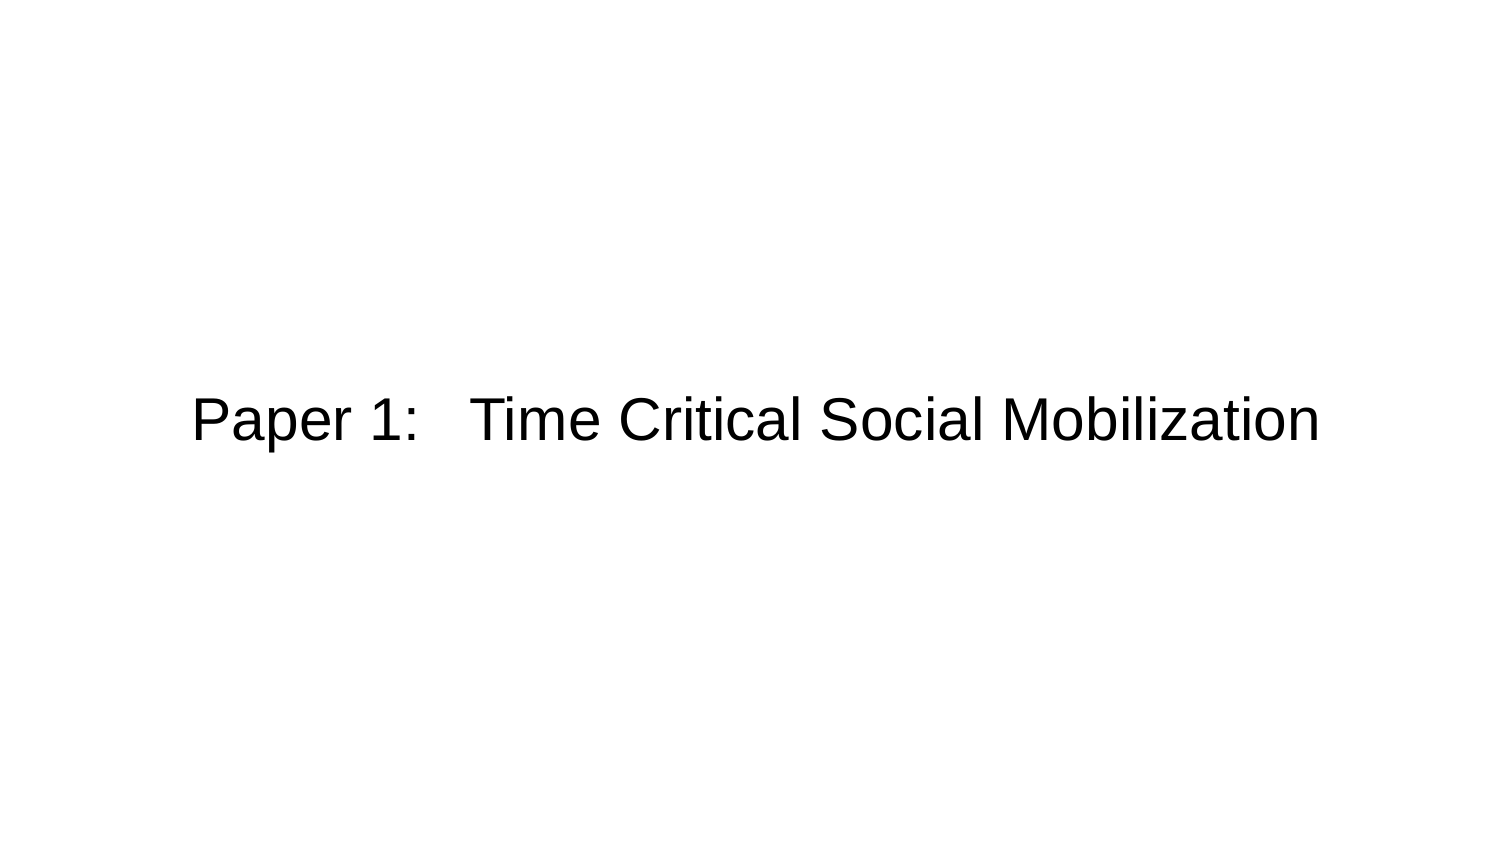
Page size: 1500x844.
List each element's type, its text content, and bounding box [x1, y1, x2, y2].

text_box Paper 1: Time Critical Social Mobilization [176, 365, 1474, 468]
